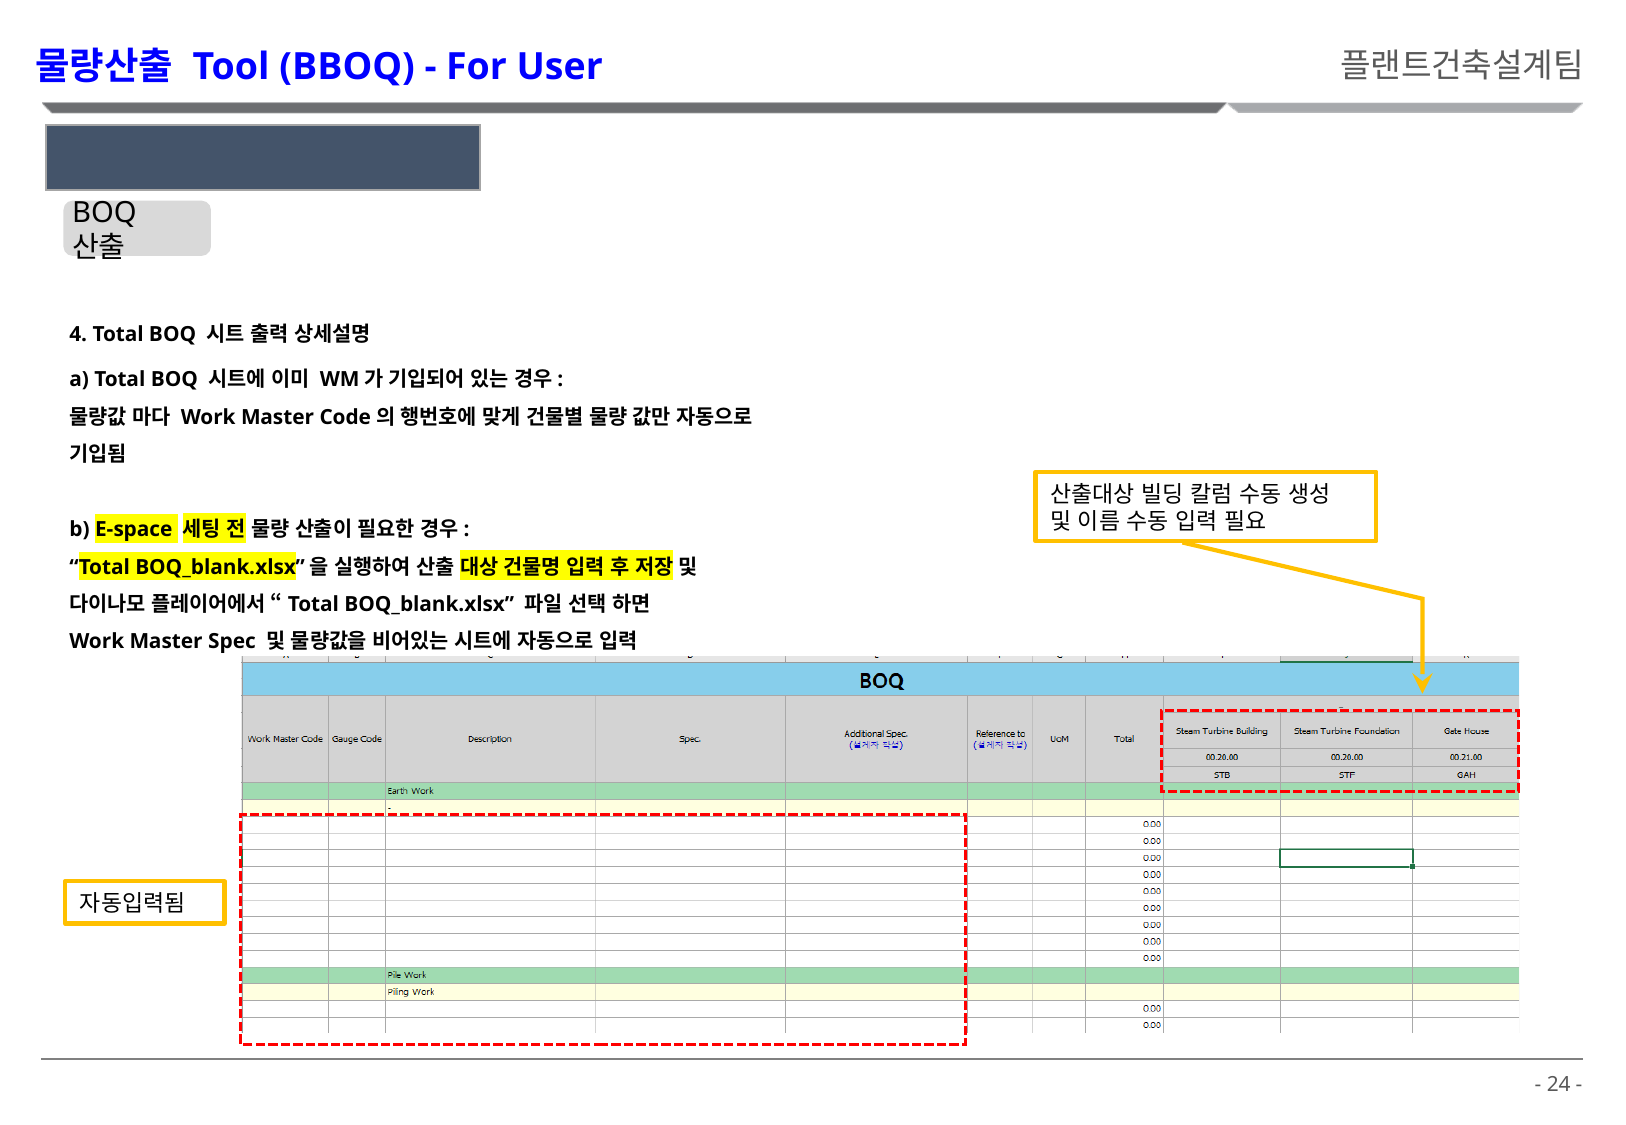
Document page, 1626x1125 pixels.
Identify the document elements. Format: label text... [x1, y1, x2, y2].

picture [241, 656, 1520, 1033]
text_box 5. Revit – Dynamo Player [45, 124, 481, 191]
text_box [1182, 541, 1424, 656]
text_box 산출대상 빌딩 칼럼 수동 생성 및 이름 수동 입력 필요 [1035, 471, 1377, 542]
text_box a) Total BOQ 시트에 이미 WM가 기입되어 있는 경우: 물량값 마다 Work Master Code의 행번호에 맞게 건물별 물량 값만 자동으로 기입됨 b) E-space 세팅 전 물량 산출이 필요한 경우: “Total BOQ_blank.xlsx”을 실행하여 산출 대상 건물명 입력 후 저장 및 다이나모 플레이어에서 “Total BOQ_blank.xlsx” 파일 선택 하면 Work Master Spec 및 물량값을 비어있는 시트에 자동으로 입력 [45, 347, 771, 666]
text_box 4. Total BOQ 시트 출력 상세설명 [45, 301, 692, 349]
text_box [240, 814, 966, 1045]
text_box 플랜트건축설계팀 [1339, 43, 1584, 84]
text_box BOQ 산출 [62, 199, 212, 257]
text_box 자동입력됨 [65, 881, 225, 924]
picture [42, 102, 1583, 114]
text_box 물량산출 Tool (BBOQ) - For User [20, 34, 618, 95]
